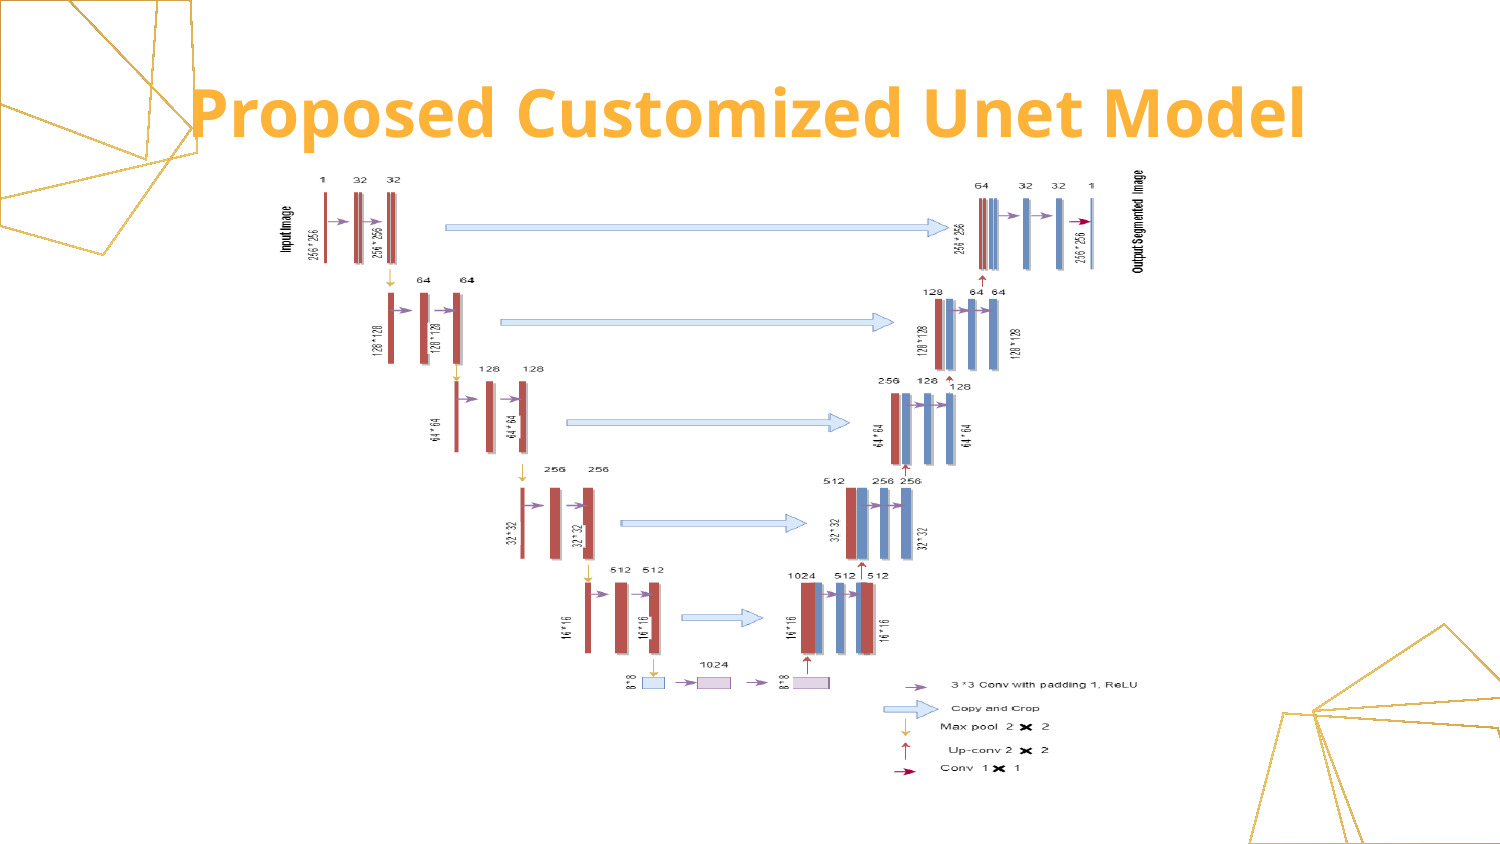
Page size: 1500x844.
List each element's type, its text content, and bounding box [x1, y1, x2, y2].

picture [253, 162, 1164, 777]
subtitle [1168, 216, 1416, 730]
title Proposed Customized Unet Model [77, 75, 1419, 147]
